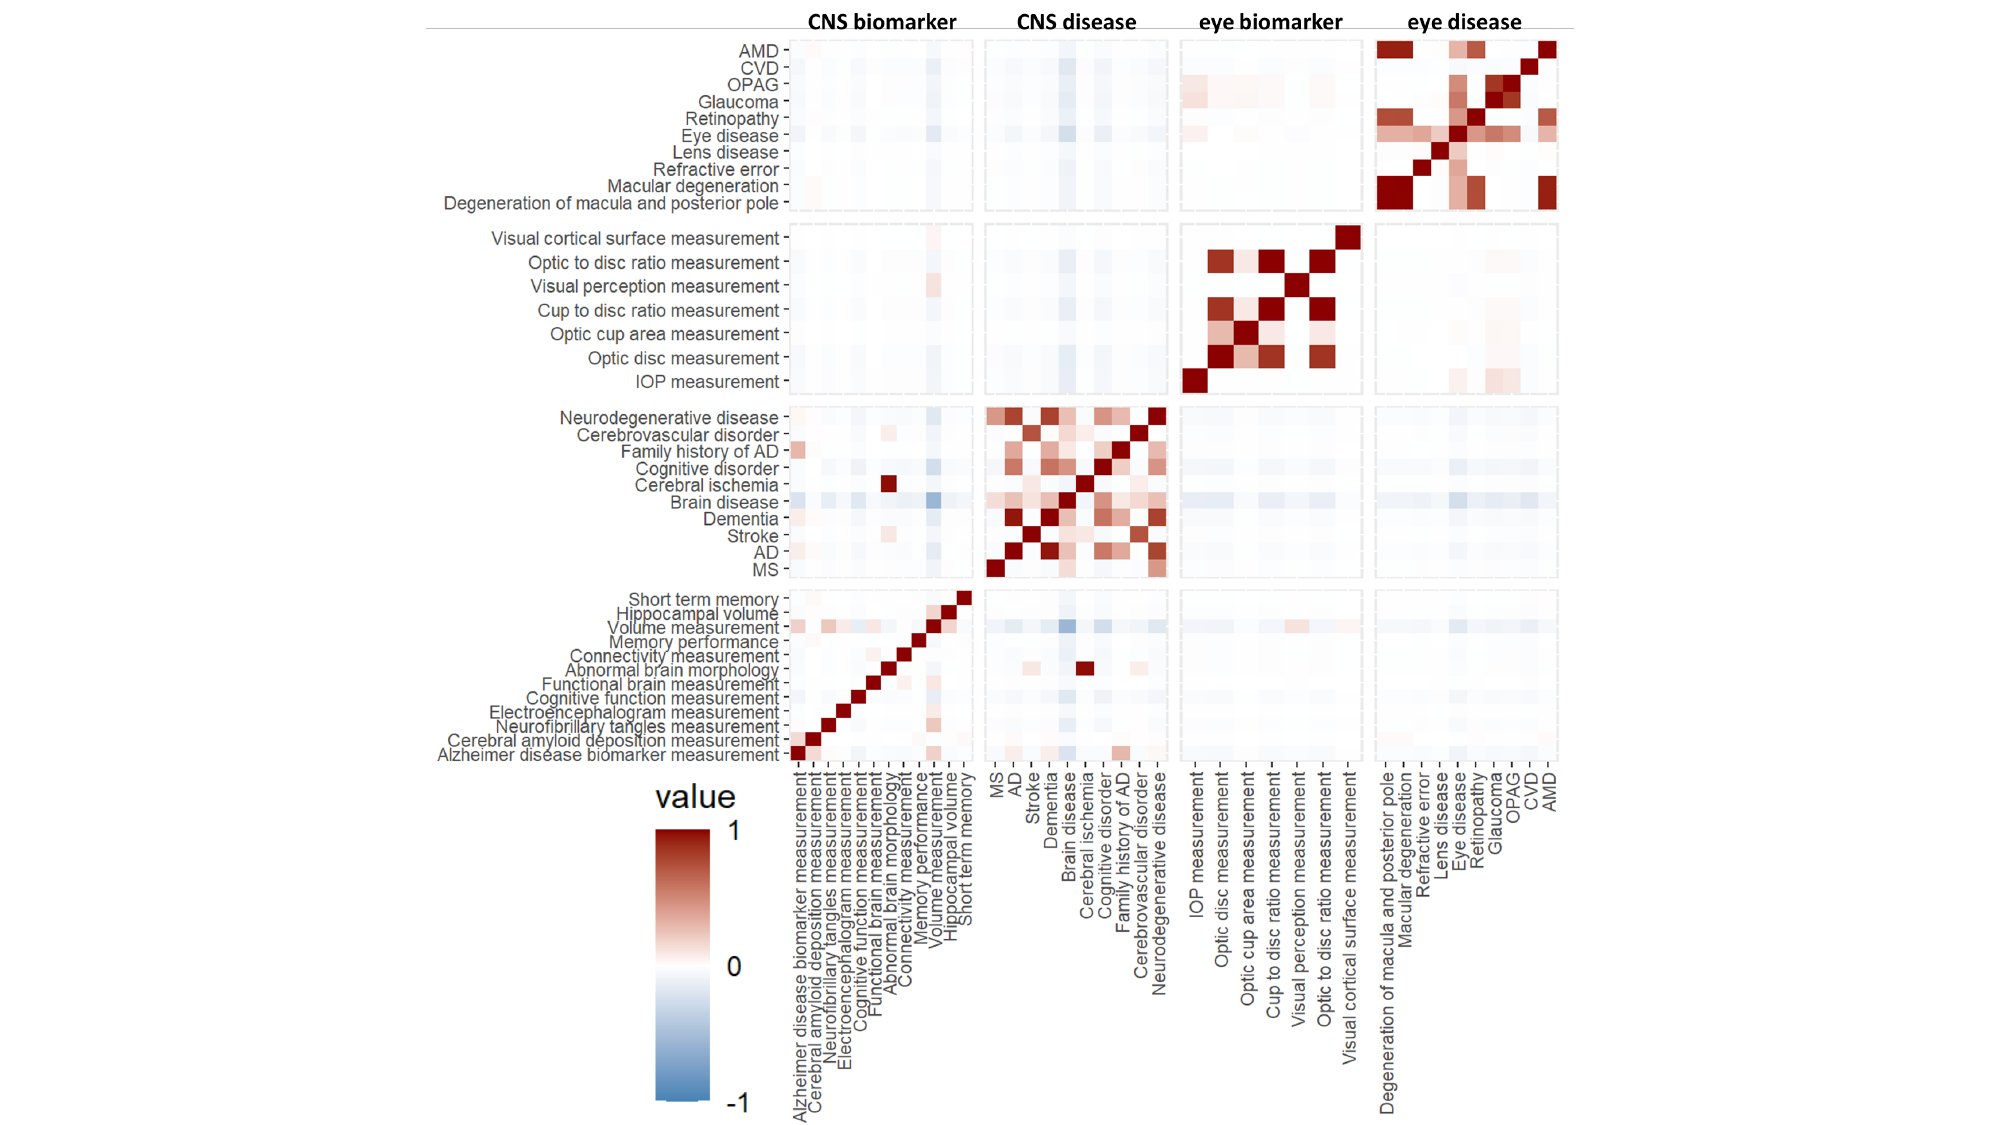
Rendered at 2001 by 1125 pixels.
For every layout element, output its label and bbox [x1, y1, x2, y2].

picture [426, 0, 1574, 1125]
